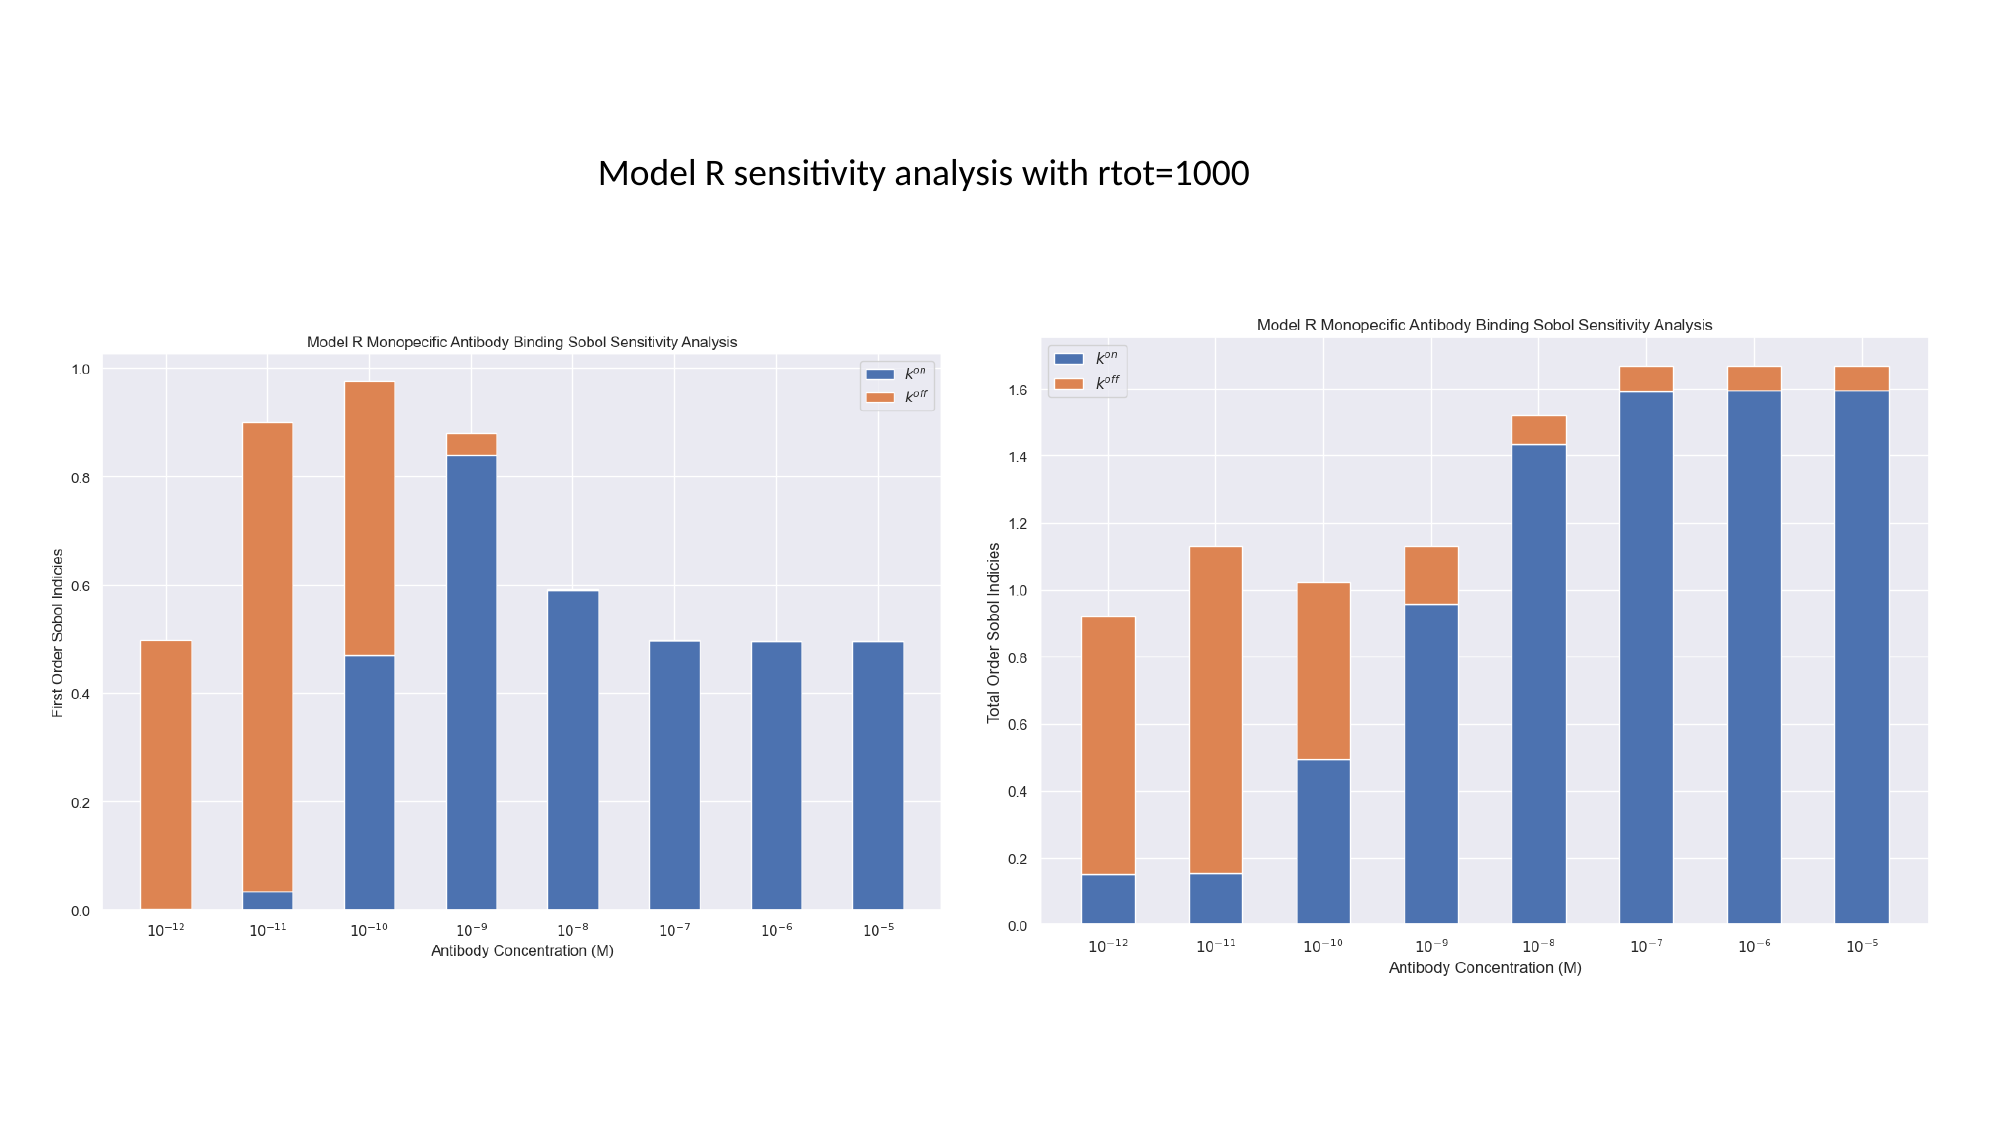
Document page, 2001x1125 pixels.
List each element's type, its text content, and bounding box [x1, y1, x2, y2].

text_box Model R sensitivity analysis with rtot=1000 [583, 140, 1266, 201]
picture [978, 309, 1938, 985]
picture [43, 327, 950, 966]
